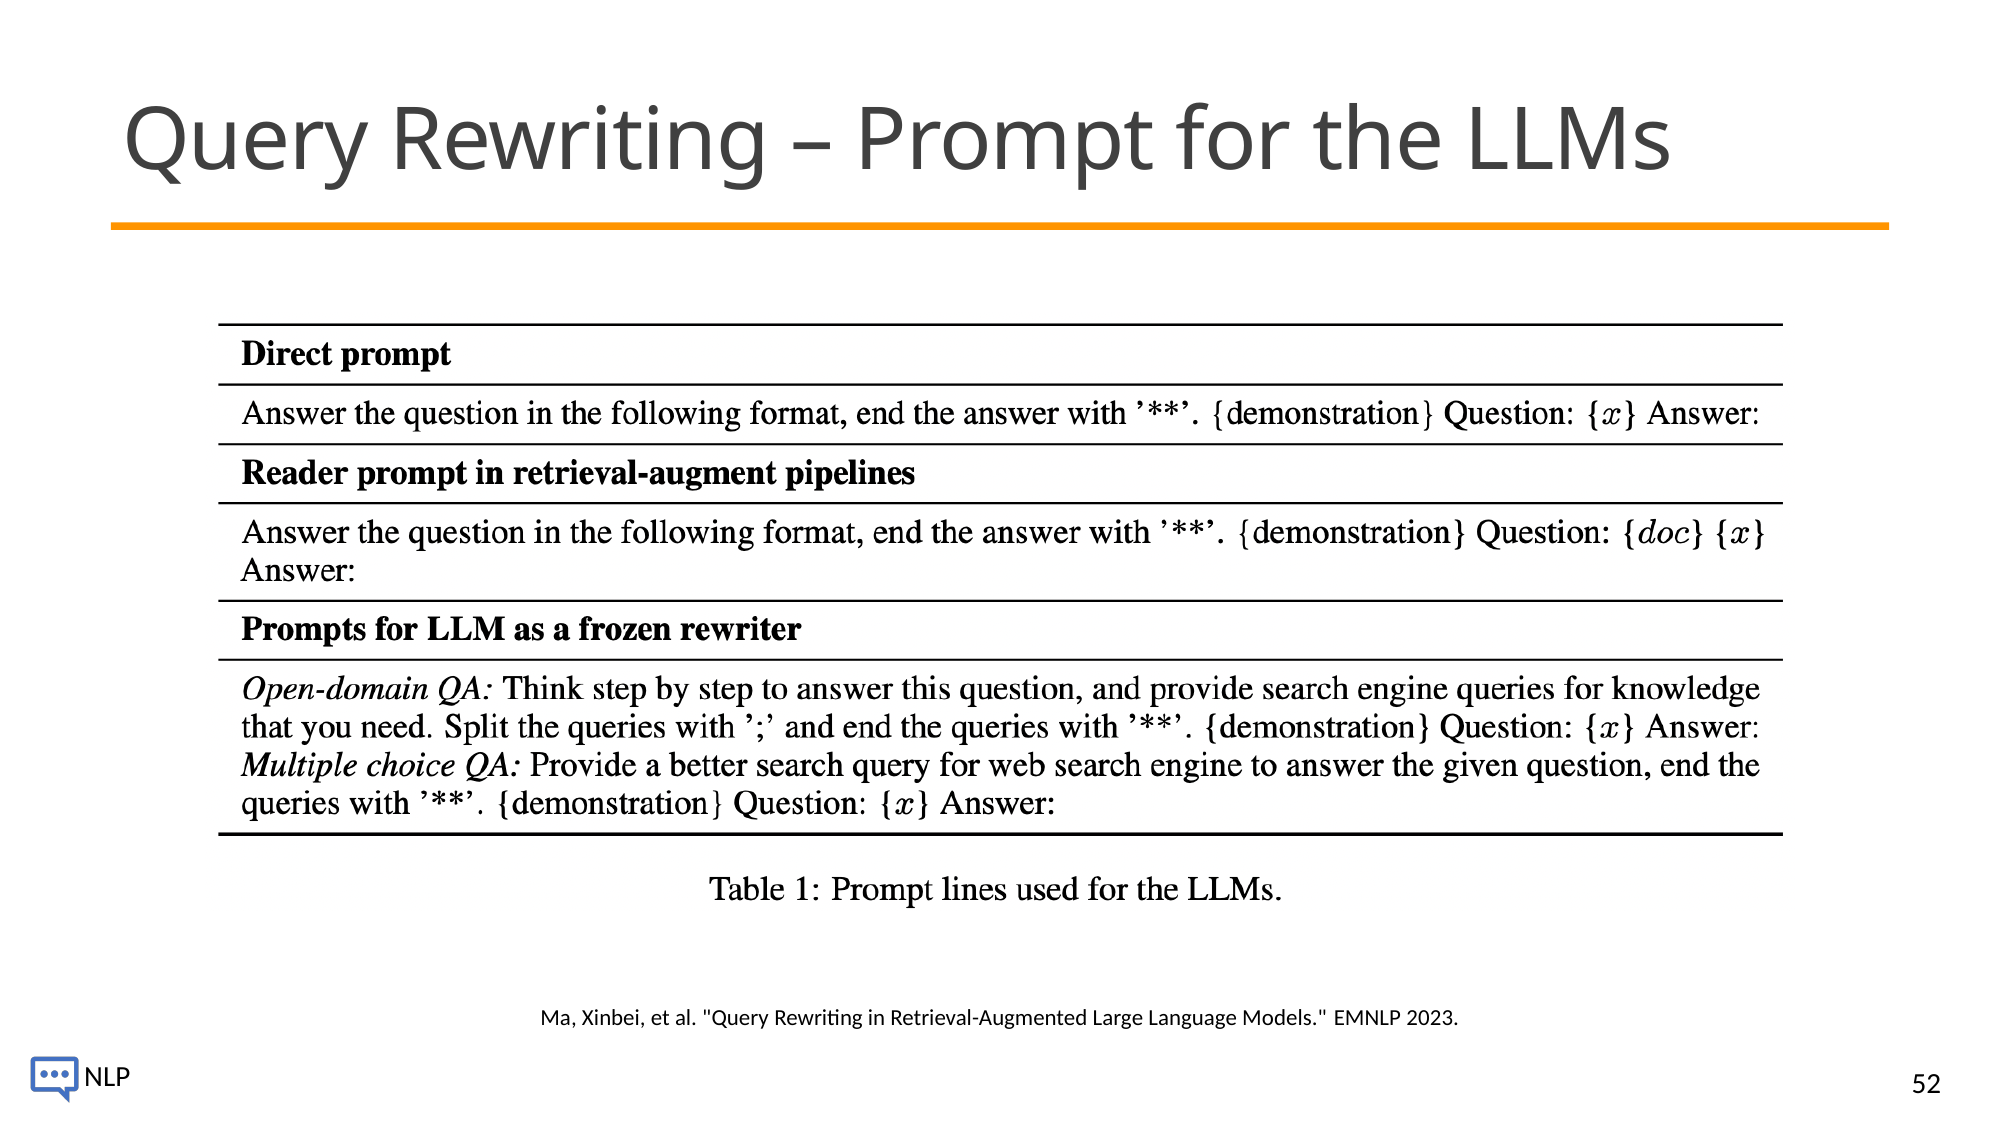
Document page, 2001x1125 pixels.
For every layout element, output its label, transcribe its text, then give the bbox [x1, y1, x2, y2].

title Query Rewriting – Prompt for the LLMs [107, 58, 1899, 228]
picture [205, 311, 1795, 912]
picture [23, 1047, 86, 1110]
slide_number 52 [1740, 1052, 1957, 1113]
text_box Ma, Xinbei, et al. "Query Rewriting in Retrieval-Augmented Large Language Models." EMNLP 2023. [525, 995, 1475, 1038]
